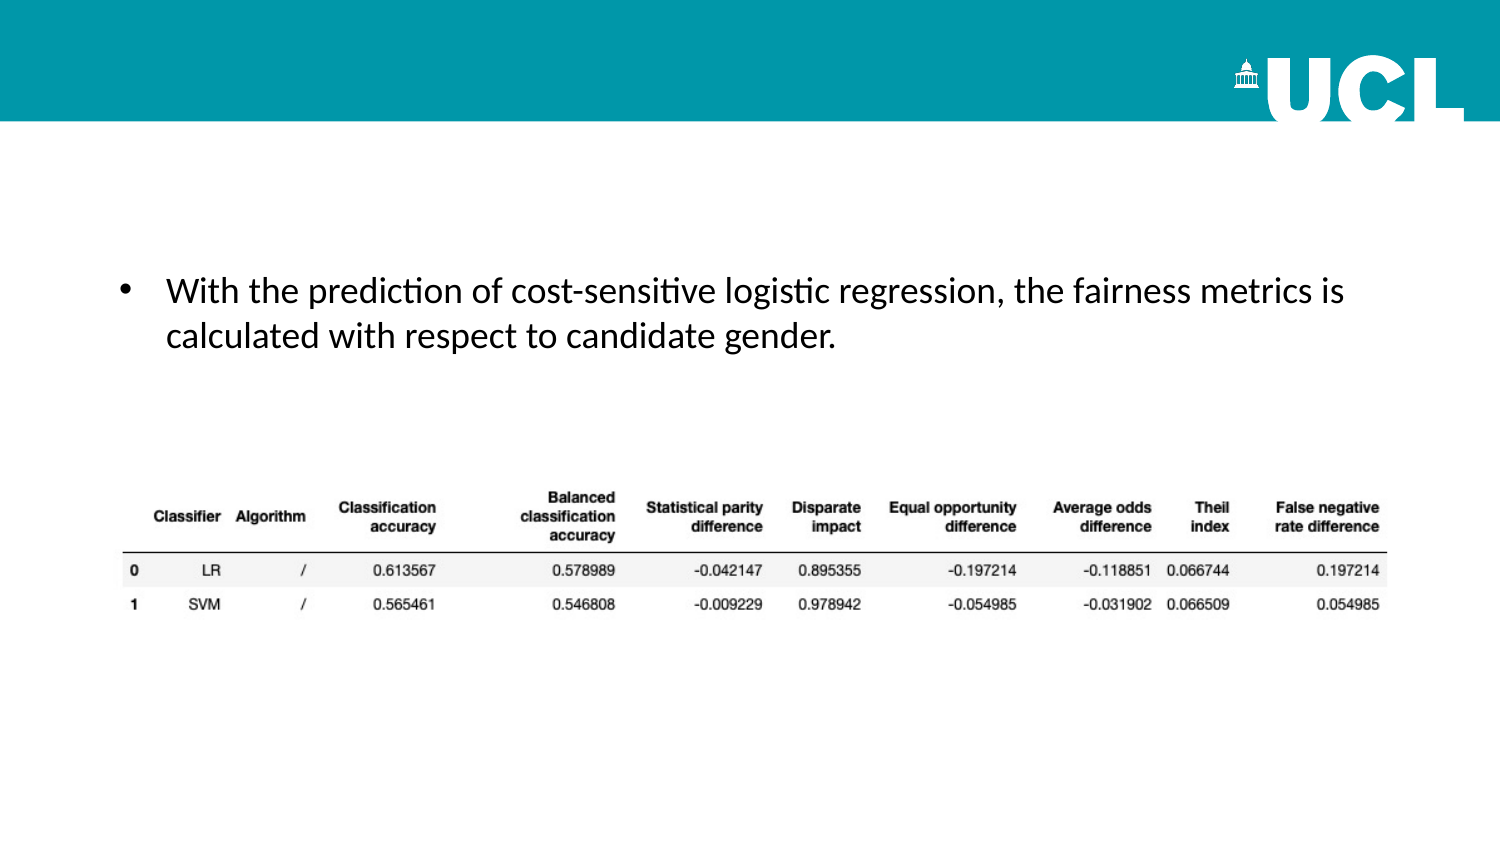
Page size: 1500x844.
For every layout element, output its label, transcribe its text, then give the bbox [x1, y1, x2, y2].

text_box With the prediction of cost-sensitive logistic regression, the fairness metrics is calculated with respect to candidate gender. [104, 258, 1417, 364]
picture [104, 479, 1396, 640]
picture [1234, 58, 1259, 88]
